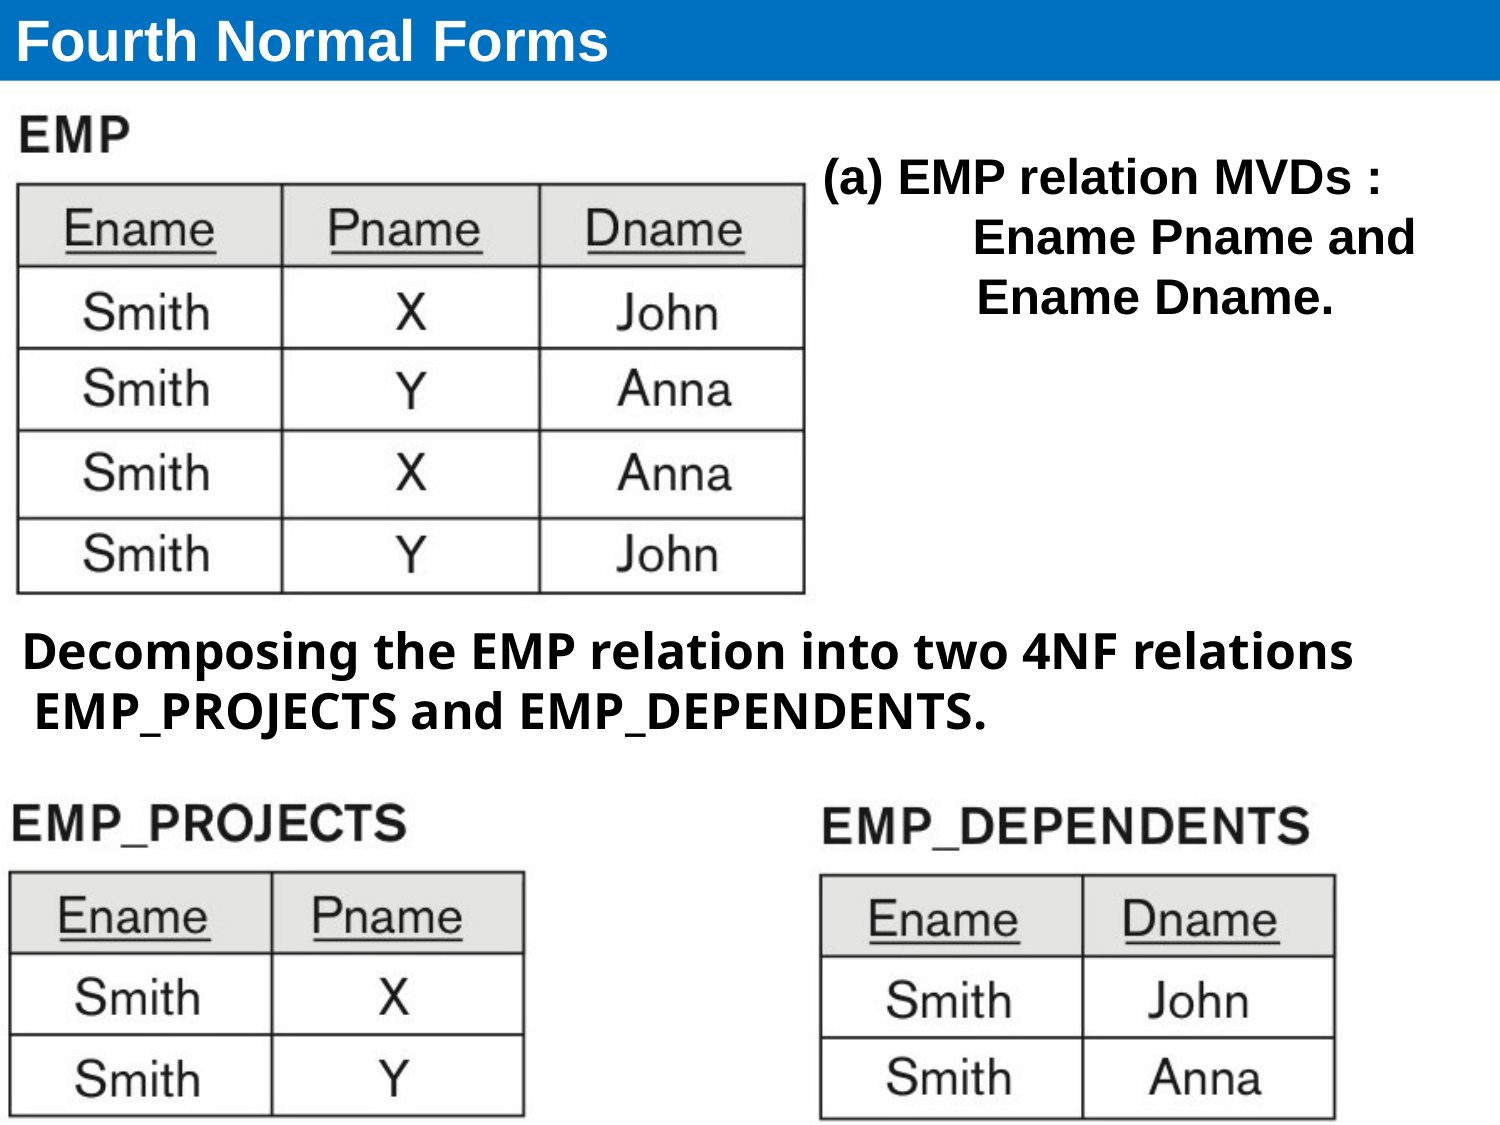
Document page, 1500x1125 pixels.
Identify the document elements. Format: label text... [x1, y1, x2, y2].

title Fourth Normal Forms [0, 0, 1500, 81]
picture [0, 788, 538, 1123]
text_box Decomposing the EMP relation into two 4NF relations EMP_PROJECTS and EMP_DEPENDENTS. [6, 612, 1492, 748]
picture [5, 106, 817, 604]
picture [807, 791, 1351, 1125]
